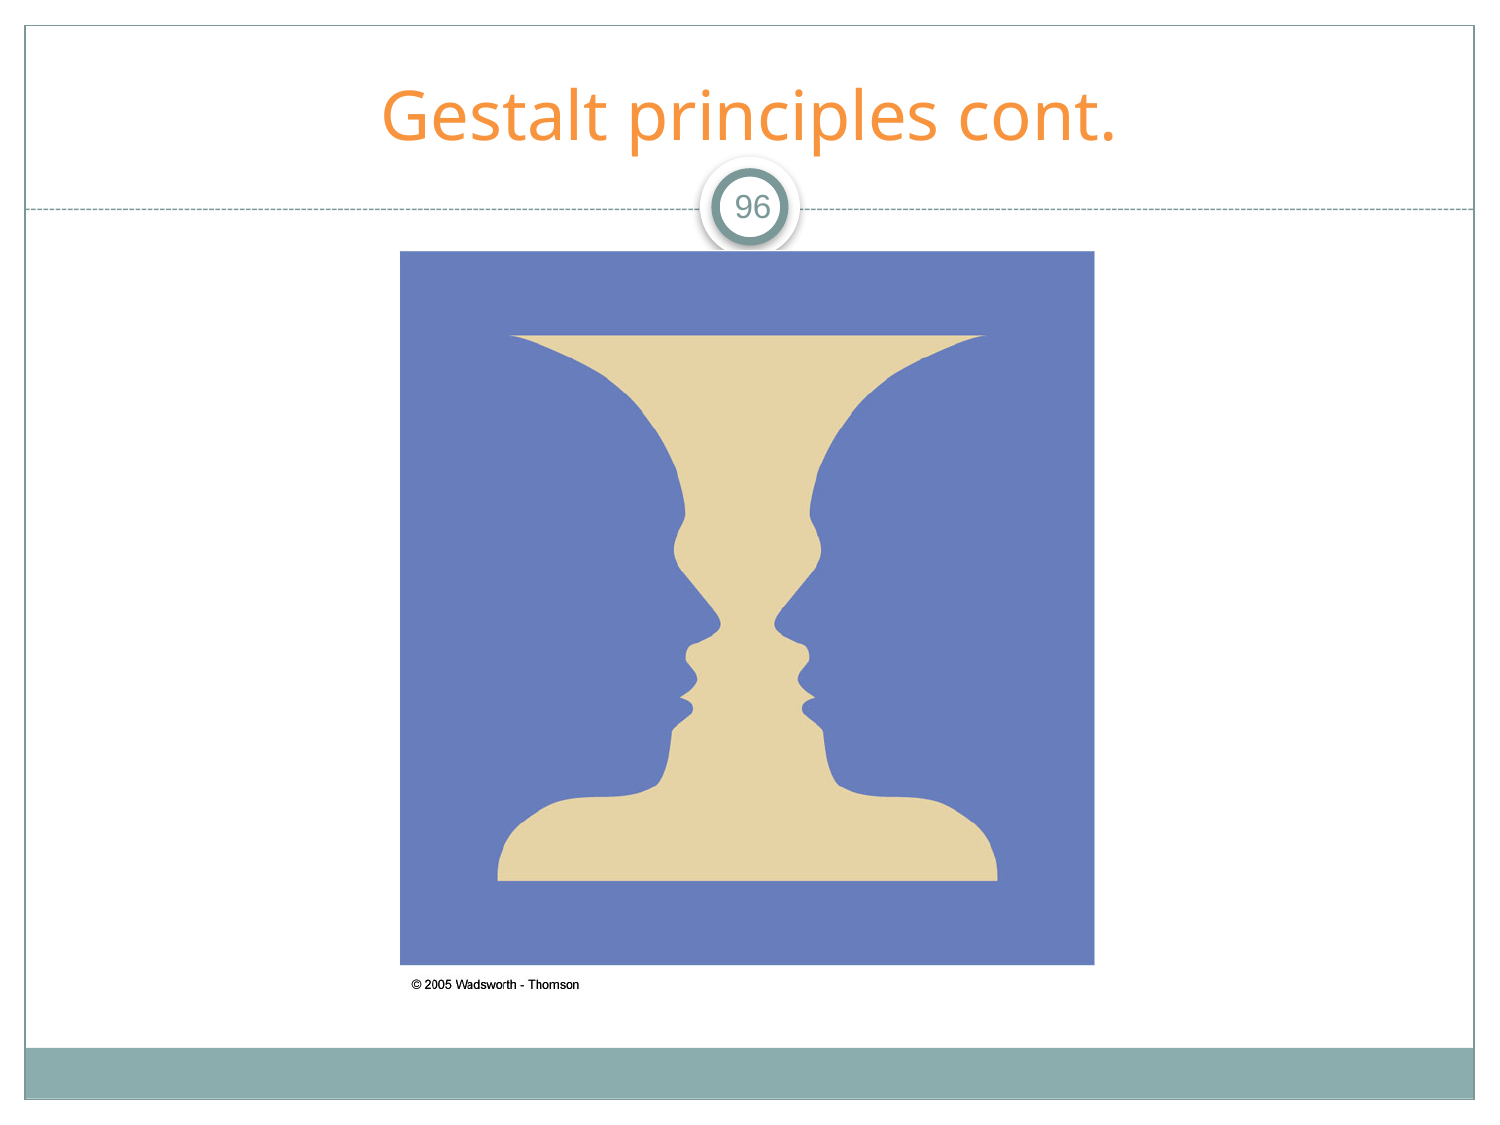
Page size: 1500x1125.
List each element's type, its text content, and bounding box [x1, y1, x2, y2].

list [398, 250, 1095, 1001]
slide_number 96 [715, 168, 791, 241]
title Gestalt principles cont. [49, 37, 1450, 162]
